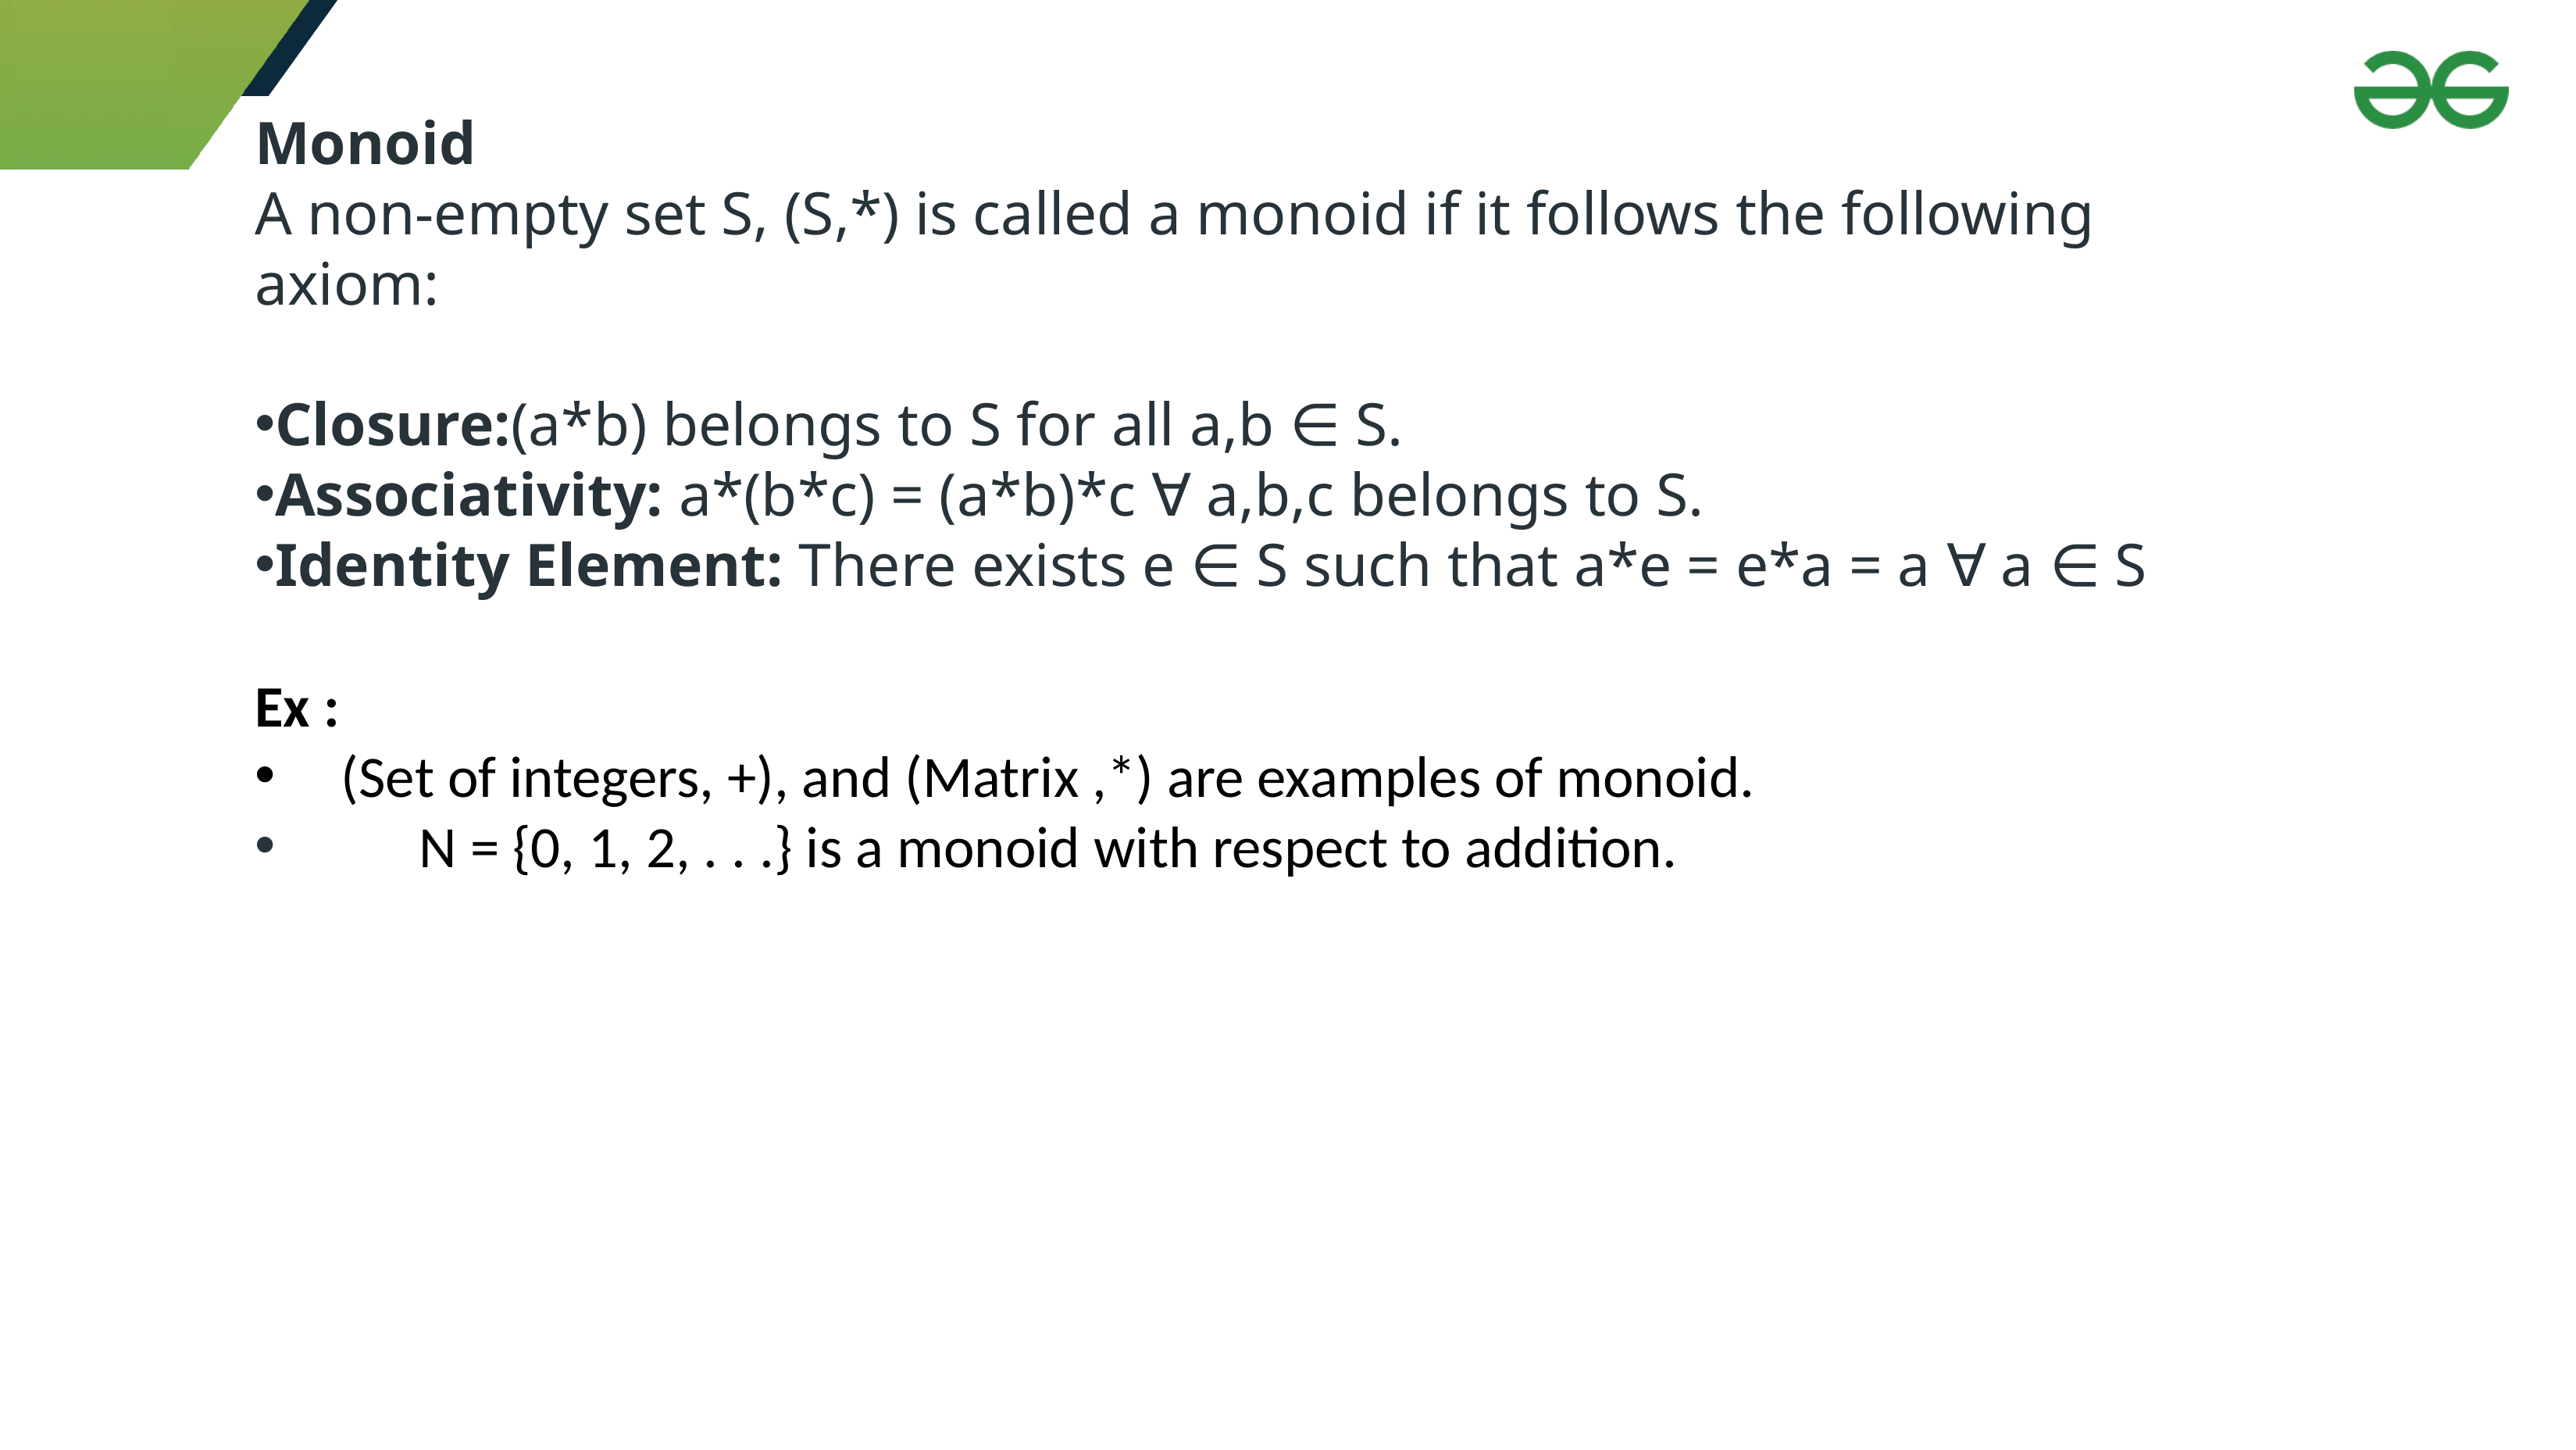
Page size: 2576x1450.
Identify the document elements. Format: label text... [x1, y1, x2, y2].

text_box Monoid A non-empty set S, (S,*) is called a monoid if it follows the following axiom: Closure:(a*b) belongs to S for all a,b ∈ S. Associativity: a*(b*c) = (a*b)*c ∀ a,b,c belongs to S. Identity Element: There exists e ∈ S such that a*e = e*a = a ∀ a ∈ S Ex : (Set of integers, +), and (Matrix ,*) are examples of monoid. N = {0, 1, 2, . . .} is a monoid with respect to addition. [243, 99, 2294, 955]
picture [0, 0, 309, 170]
picture [2353, 50, 2509, 130]
